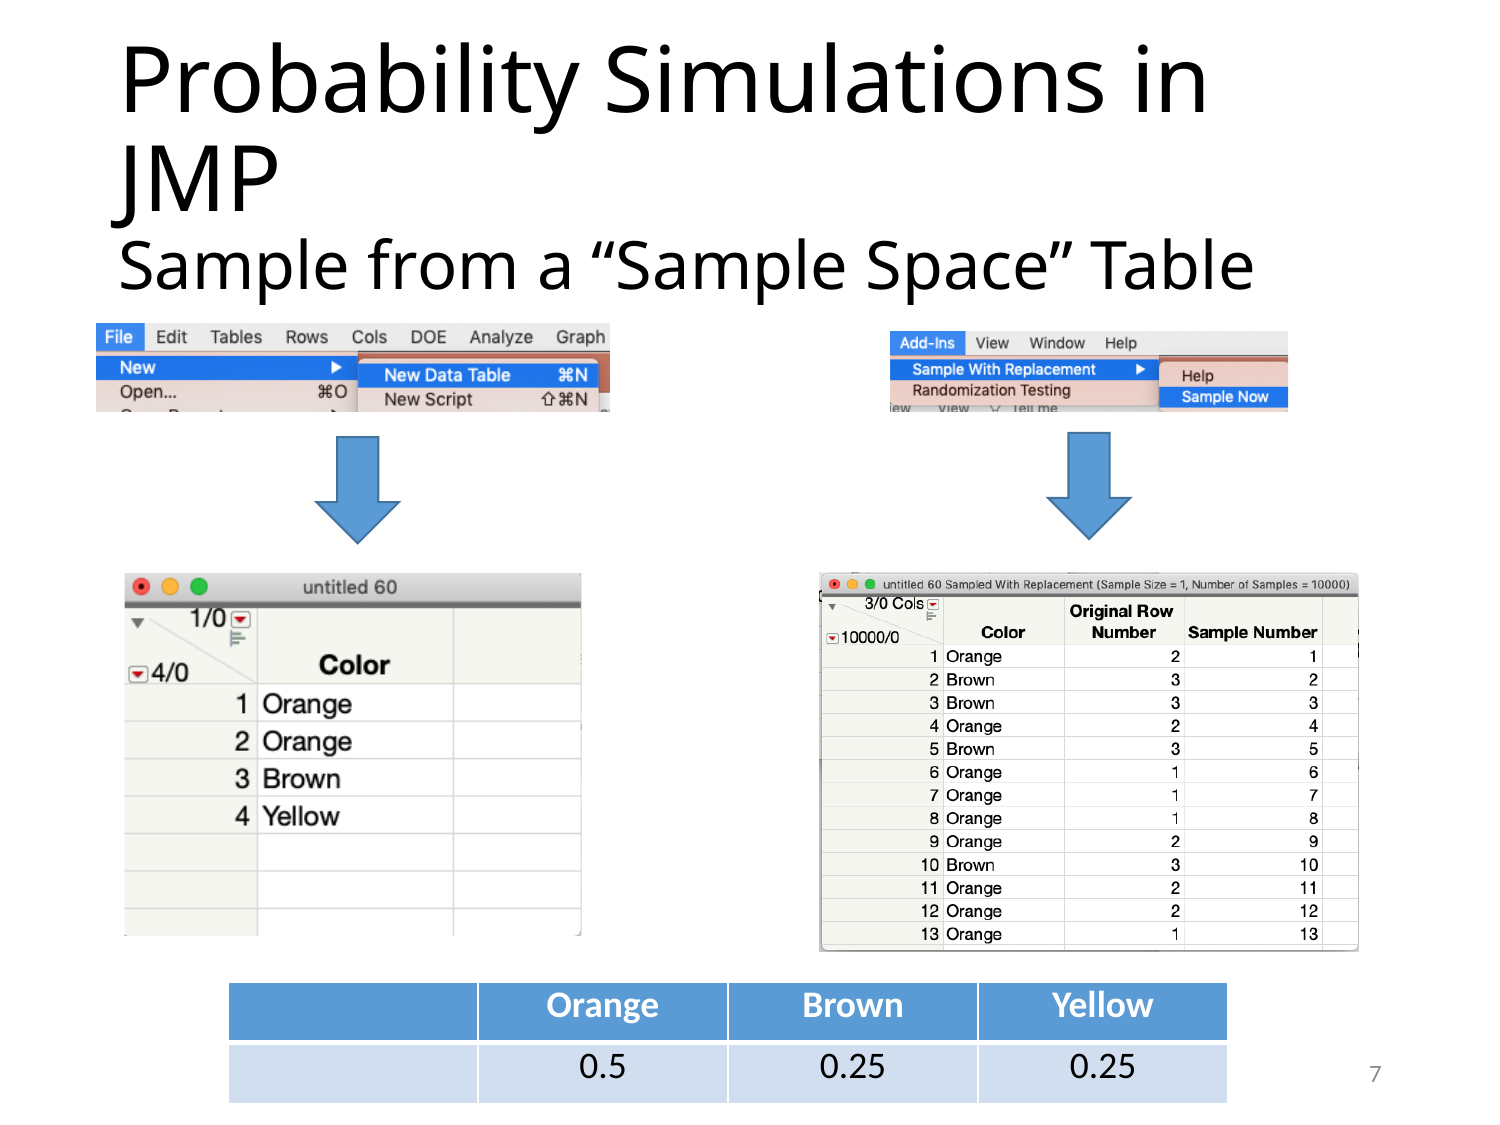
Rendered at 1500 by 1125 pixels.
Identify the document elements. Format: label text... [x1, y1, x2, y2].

title Probability Simulations in JMP Sample from a “Sample Space” Table [103, 59, 1397, 278]
picture [819, 572, 1359, 952]
picture [124, 573, 582, 936]
picture [889, 331, 1289, 412]
text_box [314, 436, 402, 545]
text_box [1045, 431, 1133, 541]
picture [95, 323, 610, 412]
slide_number 7 [1229, 1042, 1397, 1103]
